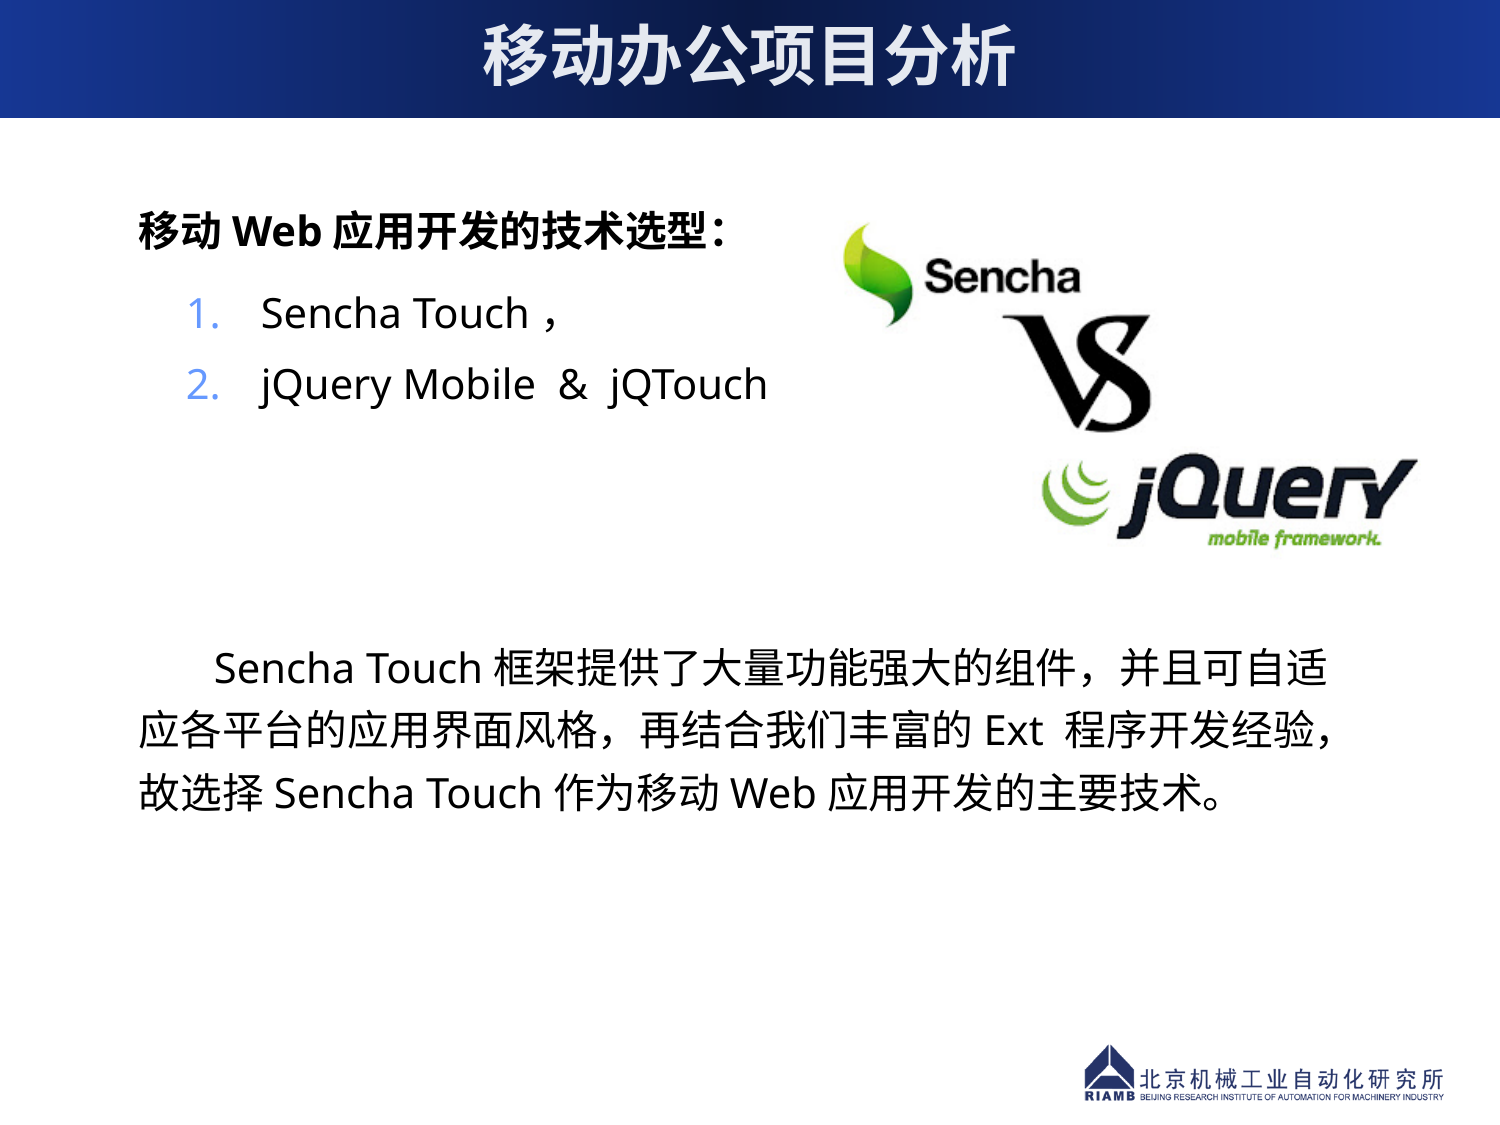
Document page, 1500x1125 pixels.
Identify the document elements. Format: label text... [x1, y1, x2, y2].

text_box 移动办公项目分析 [0, 5, 1500, 101]
picture [1081, 1042, 1447, 1106]
picture [820, 196, 1447, 583]
text_box Sencha Touch框架提供了大量功能强大的组件，并且可自适应各平台的应用界面风格，再结合我们丰富的Ext 程序开发经验，故选择Sencha Touch作为移动Web应用开发的主要技术。 [123, 621, 1376, 847]
text_box 移动Web应用开发的技术选型： [123, 184, 1376, 268]
text_box Sencha Touch， jQuery Mobile & jQTouch [171, 267, 815, 433]
